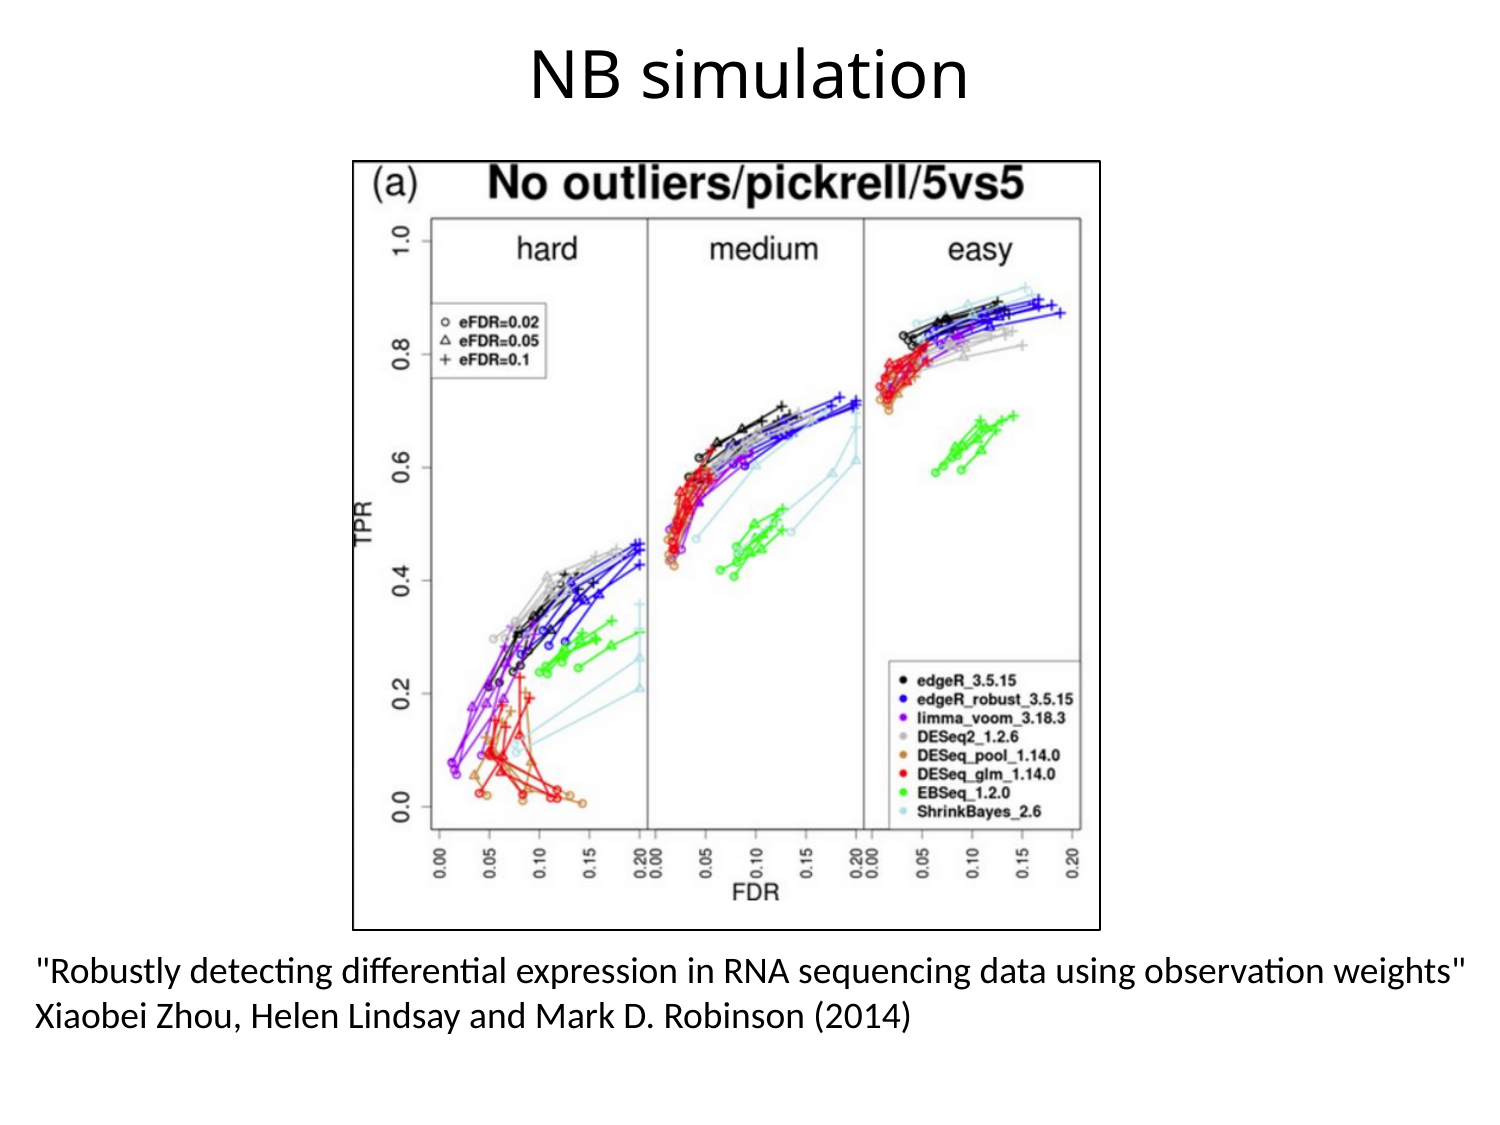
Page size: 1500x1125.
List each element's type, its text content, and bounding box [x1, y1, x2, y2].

title NB simulation [75, 0, 1425, 145]
text_box "Robustly detecting differential expression in RNA sequencing data using observation weights" Xiaobei Zhou, Helen Lindsay and Mark D. Robinson (2014) [20, 938, 1500, 1044]
picture [352, 161, 1100, 930]
